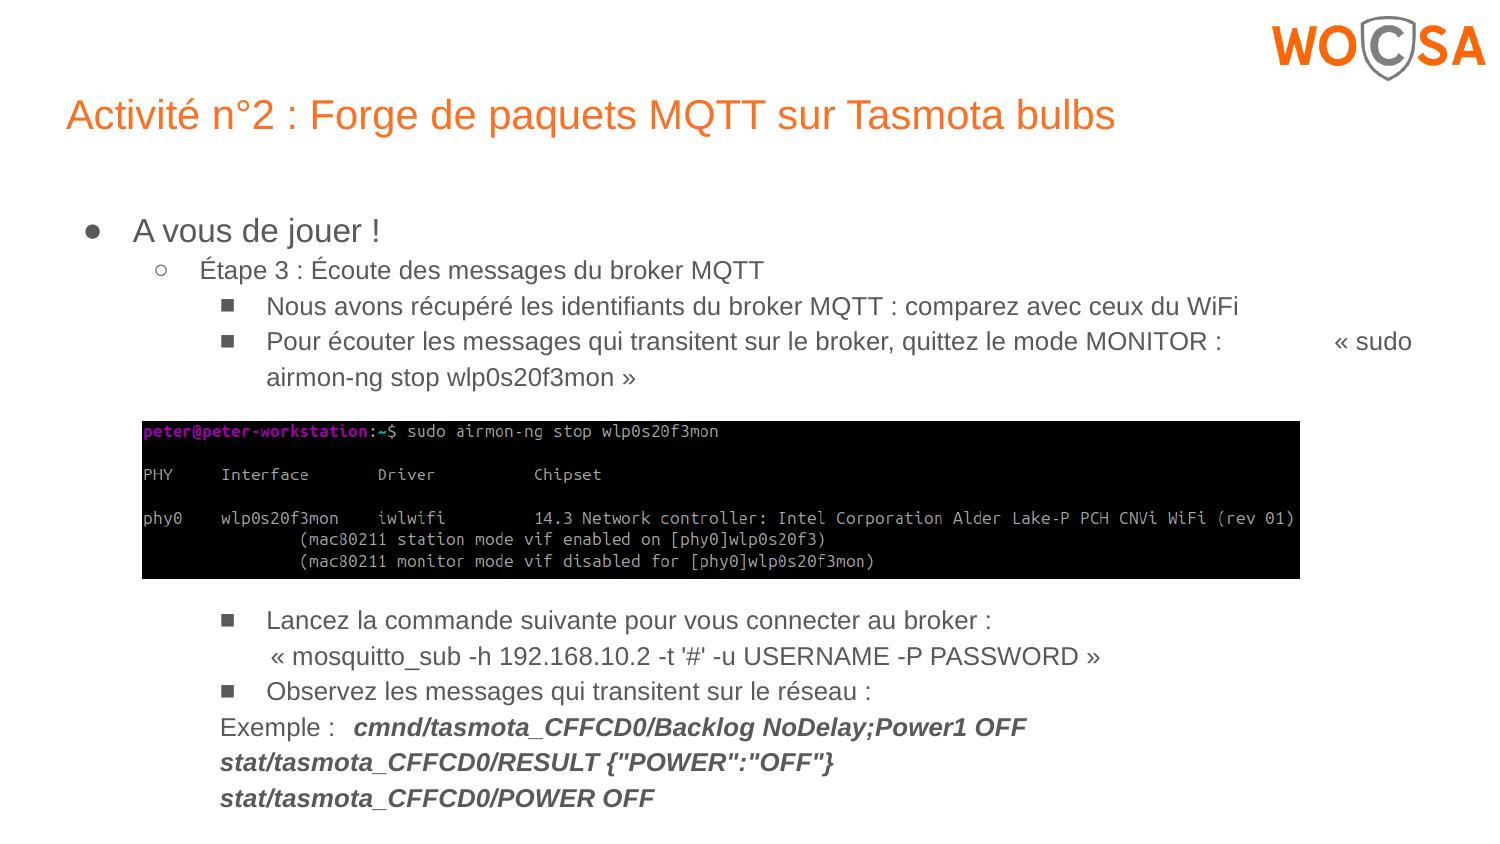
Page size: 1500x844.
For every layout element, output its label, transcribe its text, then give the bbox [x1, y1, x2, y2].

picture [1266, 9, 1491, 86]
title Activité n°2 : Forge de paquets MQTT sur Tasmota bulbs [51, 72, 1449, 167]
picture [142, 421, 1301, 580]
list A vous de jouer ! Étape 3 : Écoute des messages du broker MQTT Nous avons récupéré les identifiants du broker MQTT : comparez avec ceux du WiFi Pour écouter les messages qui transitent sur le broker, quittez le mode MONITOR : « sudo airmon-ng stop wlp0s20f3mon » Lancez la commande suivante pour vous connecter au broker : « mosquitto_sub -h 192.168.10.2 -t '#' -u USERNAME -P PASSWORD » Observez les messages qui transitent sur le réseau : Exemple : cmnd/tasmota_CFFCD0/Backlog NoDelay;Power1 OFF stat/tasmota_CFFCD0/RESULT {"POWER":"OFF"} stat/tasmota_CFFCD0/POWER OFF [51, 189, 1449, 829]
